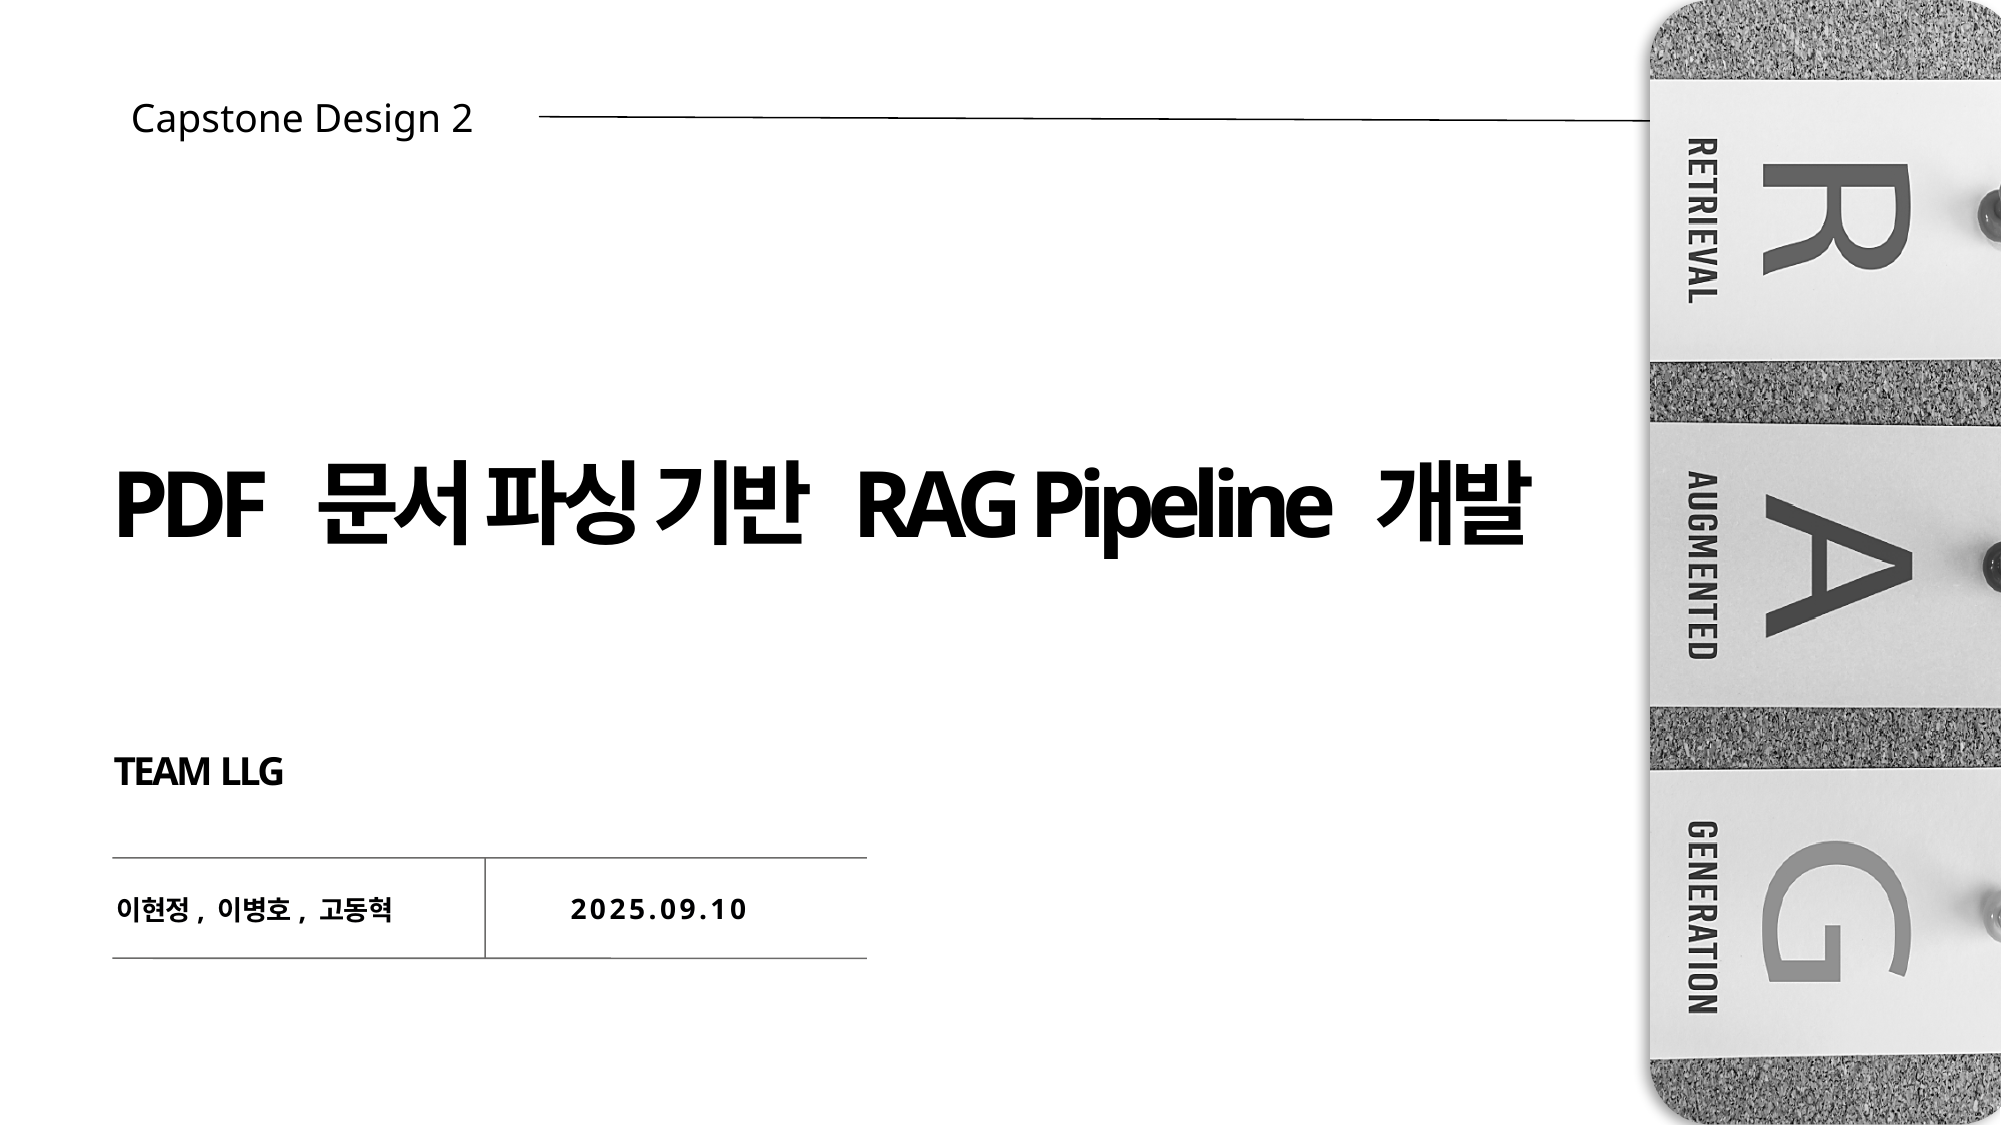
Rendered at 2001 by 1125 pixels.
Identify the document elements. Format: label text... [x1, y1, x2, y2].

text_box TEAM LLG [113, 748, 1271, 794]
text_box 이현정, 이병호, 고동혁 [116, 887, 536, 926]
text_box Capstone Design 2 [130, 86, 562, 141]
slide_number 1 [1412, 1042, 1863, 1103]
picture [1272, 377, 2000, 747]
text_box 2025.09.10 [570, 885, 778, 925]
text_box PDF 문서 파싱 기반 RAG Pipeline 개발 [111, 419, 1272, 556]
